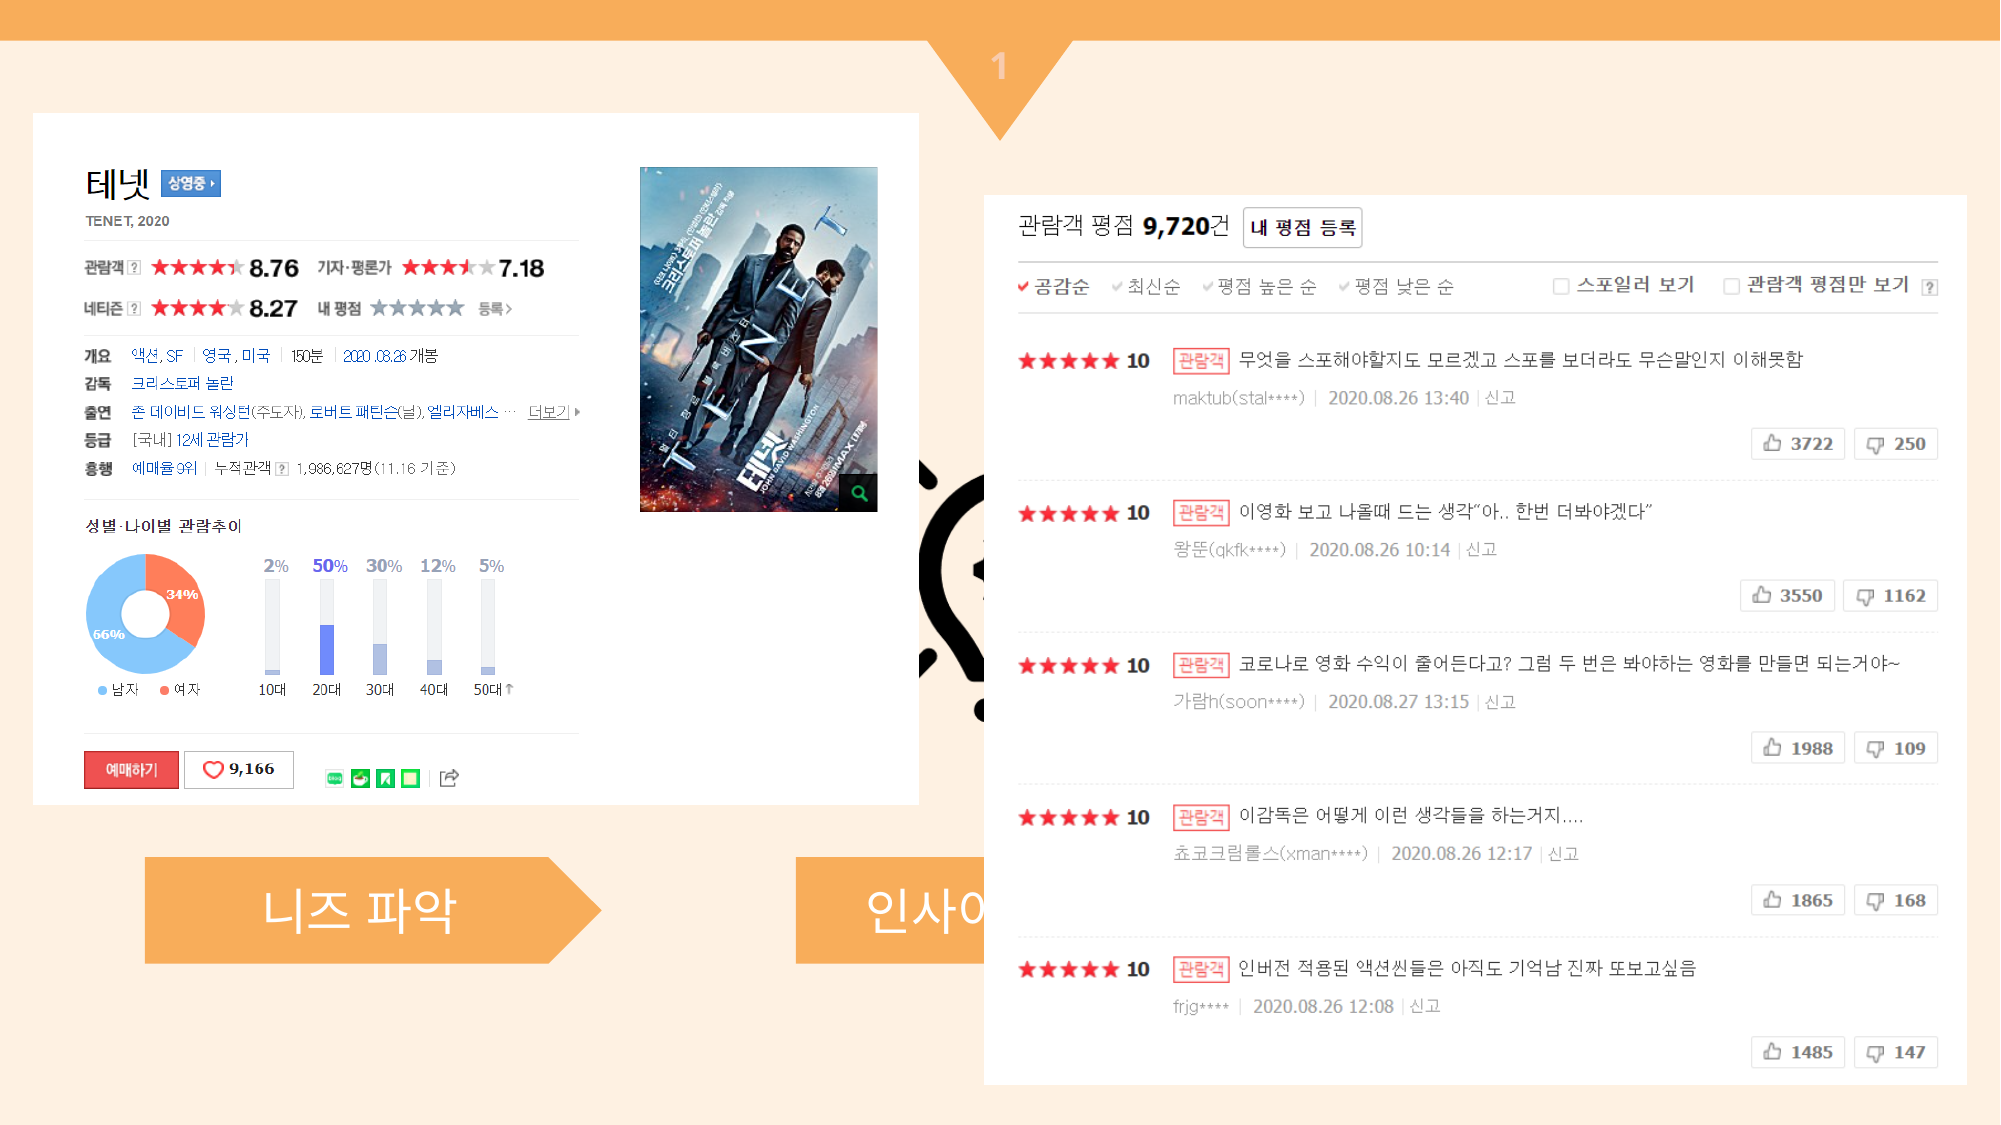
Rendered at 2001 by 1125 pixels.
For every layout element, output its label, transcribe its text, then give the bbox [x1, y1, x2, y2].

picture [32, 113, 1967, 1085]
text_box 인사이드 도출 [794, 856, 984, 965]
text_box [0, 40, 2000, 1125]
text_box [899, 2, 1101, 141]
text_box 니즈 파악 [143, 856, 604, 965]
